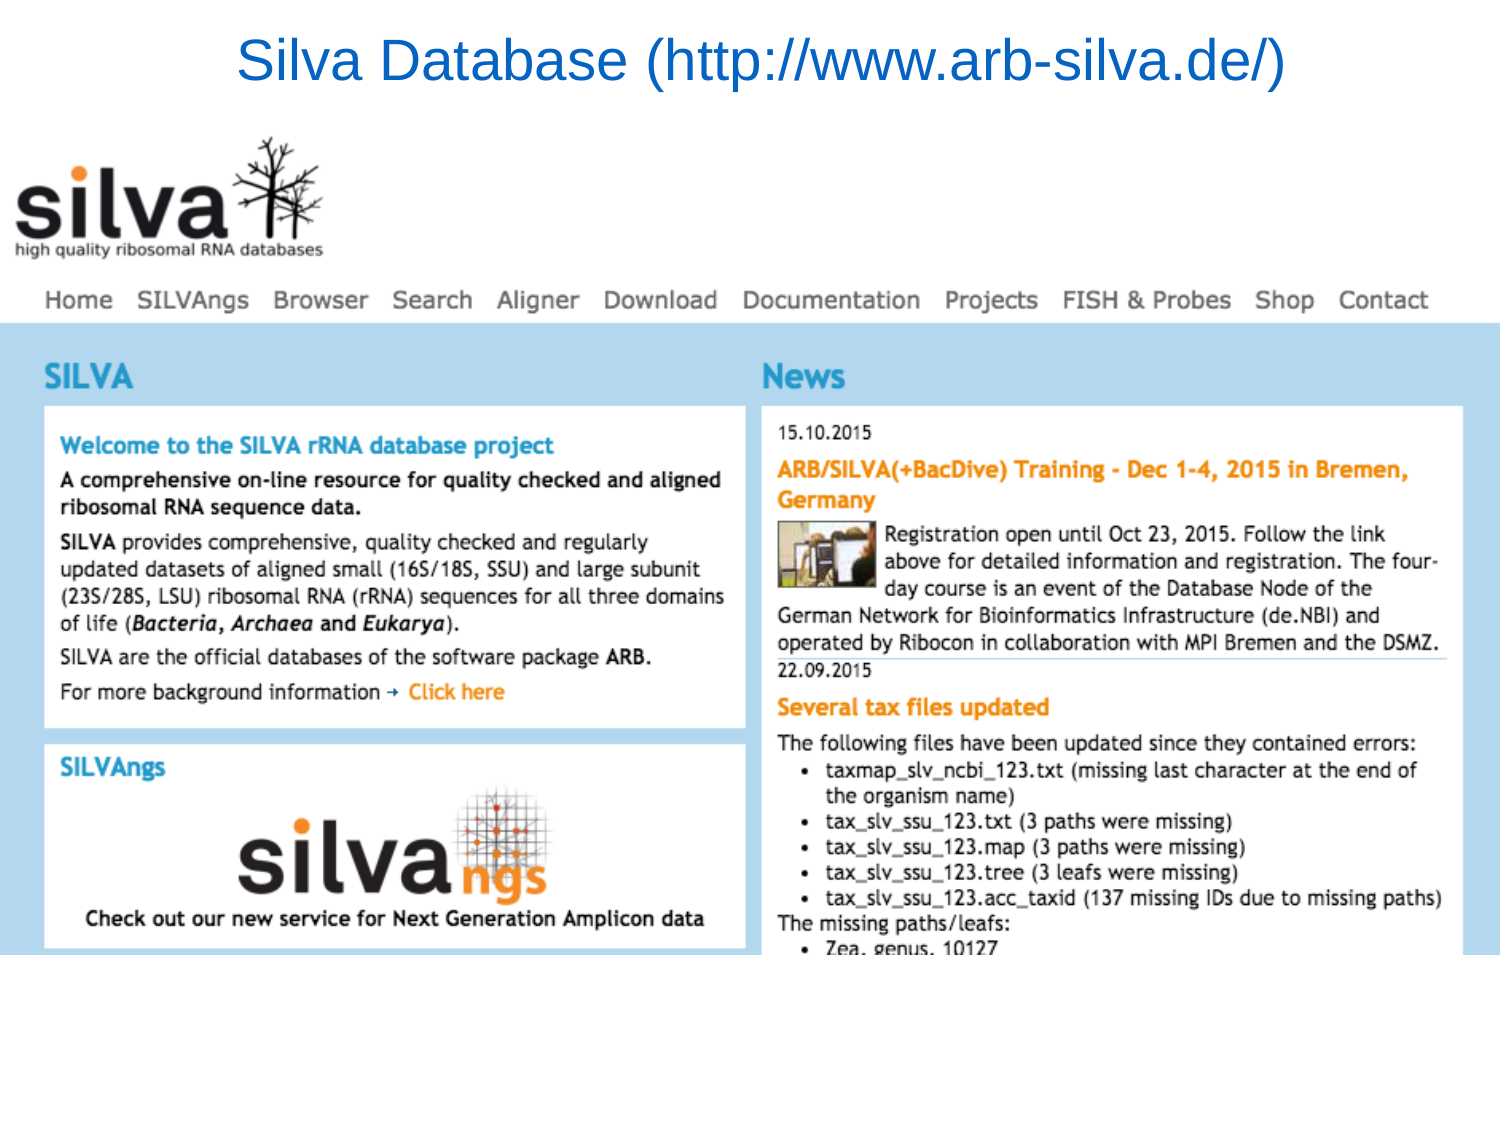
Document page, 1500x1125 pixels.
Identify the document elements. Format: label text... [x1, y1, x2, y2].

text_box Silva Database (http://www.arb-silva.de/) [77, 14, 1373, 100]
picture [0, 126, 1500, 955]
